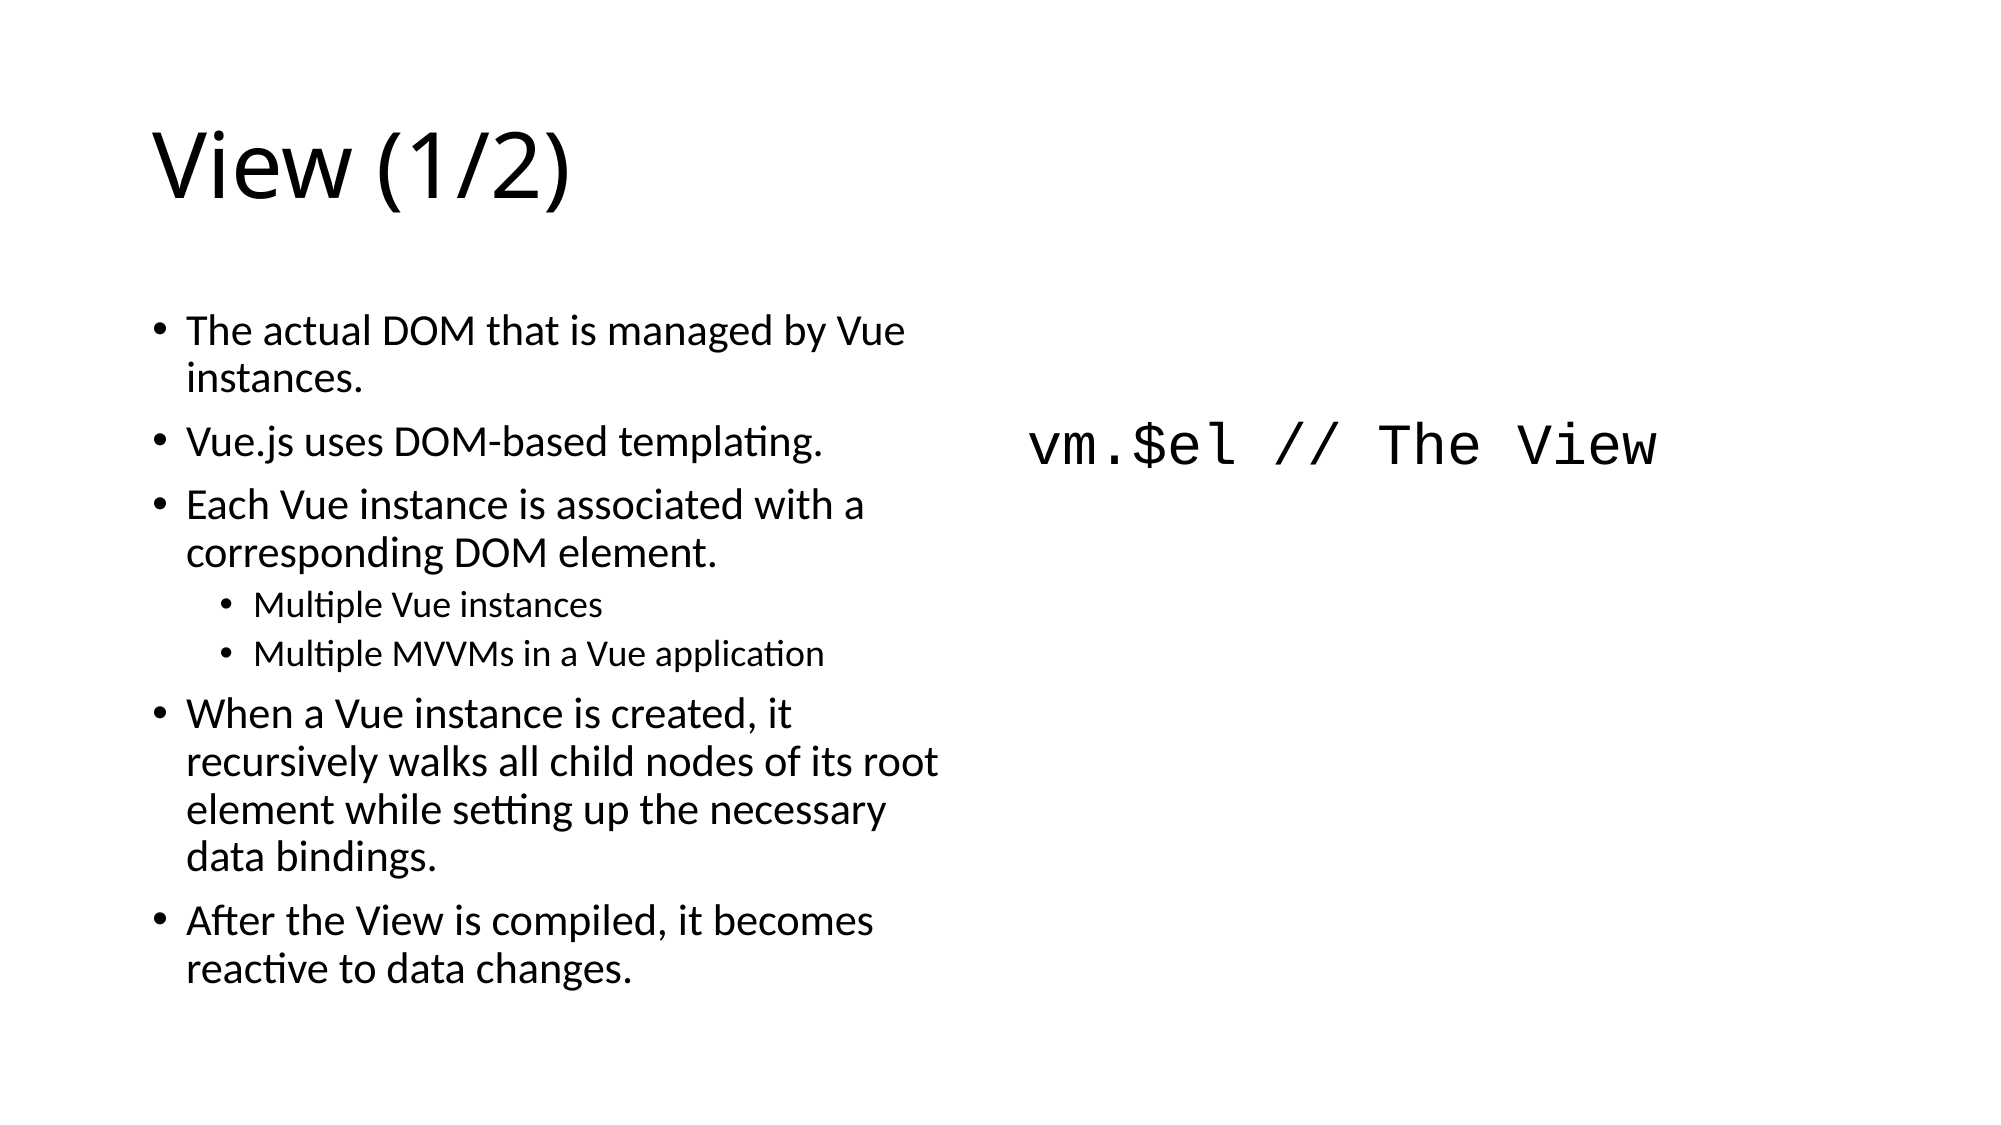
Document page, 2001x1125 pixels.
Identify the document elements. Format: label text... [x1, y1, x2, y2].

list vm.$el // The View [1012, 299, 1863, 1014]
title View (1/2) [137, 59, 1863, 278]
list The actual DOM that is managed by Vue instances. Vue.js uses DOM-based templating. Each Vue instance is associated with a corresponding DOM element. Multiple Vue instances Multiple MVVMs in a Vue application When a Vue instance is created, it recursively walks all child nodes of its root element while setting up the necessary data bindings. After the View is compiled, it becomes reactive to data changes. [137, 299, 988, 1014]
